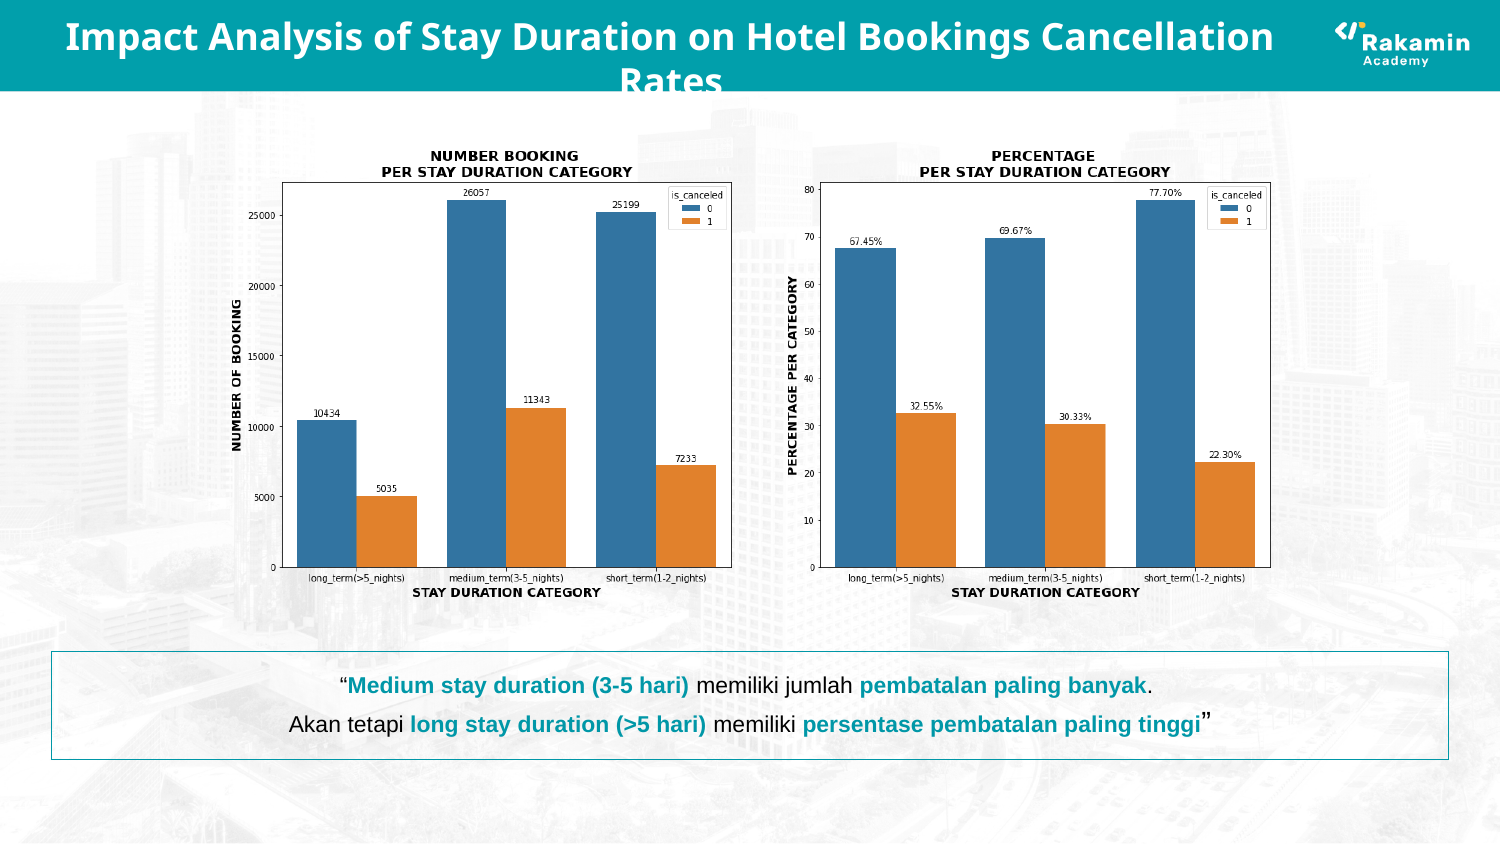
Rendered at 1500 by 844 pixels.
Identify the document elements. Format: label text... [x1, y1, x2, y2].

list “Medium stay duration (3-5 hari) memiliki jumlah pembatalan paling banyak. Akan tetapi long stay duration (>5 hari) memiliki persentase pembatalan paling tinggi” [51, 651, 1449, 760]
title Impact Analysis of Stay Duration on Hotel Bookings Cancellation Rates [0, 0, 1342, 84]
picture [0, 0, 1500, 844]
